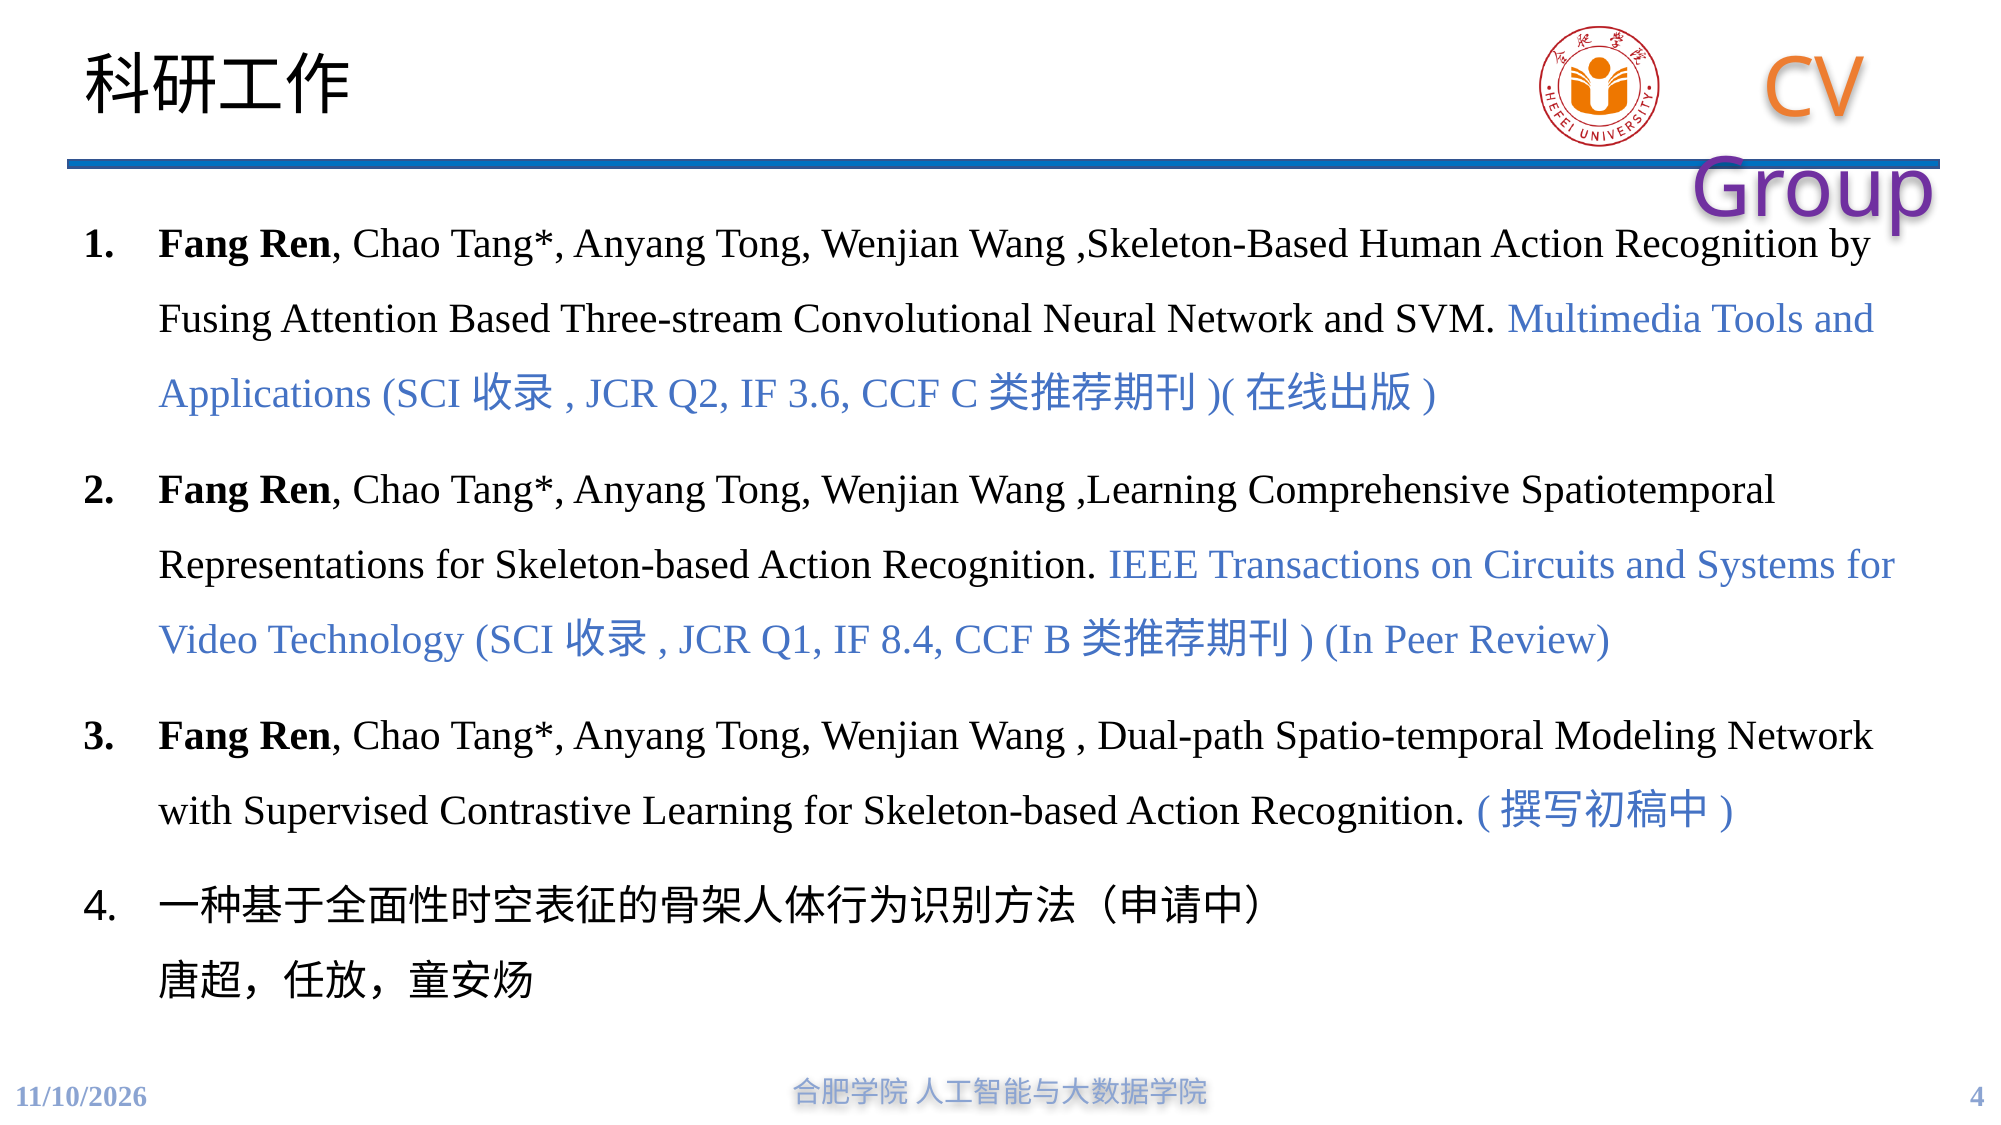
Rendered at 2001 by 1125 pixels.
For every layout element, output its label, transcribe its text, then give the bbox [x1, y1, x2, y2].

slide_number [0, 1065, 450, 1125]
slide_number 4 [1550, 1065, 2000, 1125]
footer 合肥学院 人工智能与大数据学院 [662, 1065, 1338, 1125]
title 科研工作 [69, 32, 903, 143]
list Fang Ren, Chao Tang*, Anyang Tong, Wenjian Wang ,Skeleton-Based Human Action Recognition by Fusing Attention Based Three-stream Convolutional Neural Network and SVM. Multimedia Tools and Applications (SCI收录, JCR Q2, IF 3.6, CCF C类推荐期刊)(在线出版) Fang Ren, Chao Tang*, Anyang Tong, Wenjian Wang ,Learning Comprehensive Spatiotemporal Representations for Skeleton-based Action Recognition. IEEE Transactions on Circuits and Systems for Video Technology (SCI收录, JCR Q1, IF 8.4, CCF B类推荐期刊) (In Peer Review) Fang Ren, Chao Tang*, Anyang Tong, Wenjian Wang , Dual-path Spatio-temporal Modeling Network with Supervised Contrastive Learning for Skeleton-based Action Recognition. (撰写初稿中) 一种基于全面性时空表征的骨架人体行为识别方法（申请中） 唐超，任放，童安炀 [68, 183, 1940, 1014]
picture [1530, 19, 1668, 150]
